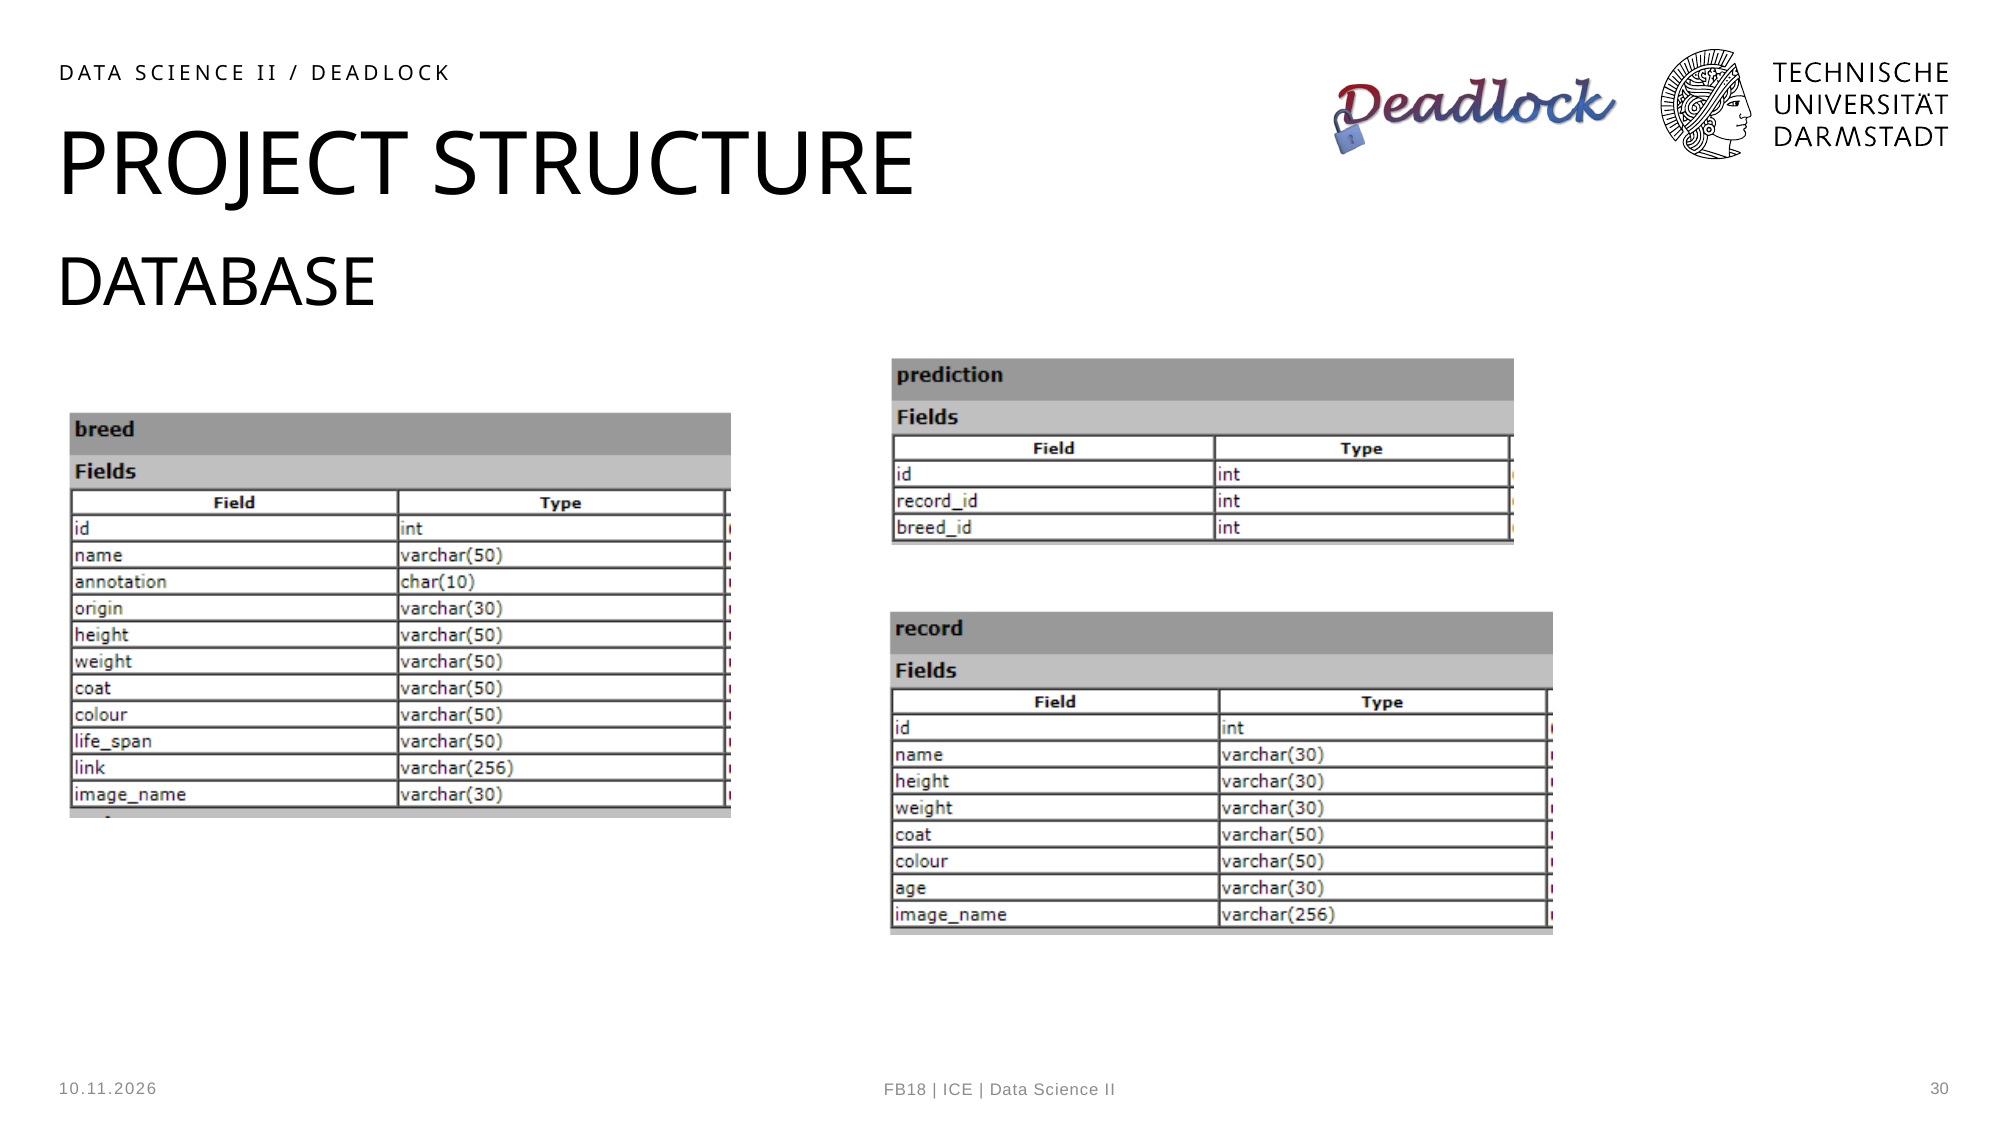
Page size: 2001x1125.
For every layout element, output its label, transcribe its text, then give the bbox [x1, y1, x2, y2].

slide_number 30 [1708, 1075, 1949, 1106]
picture [59, 385, 731, 819]
title Project structure [56, 33, 1297, 140]
picture [881, 598, 1553, 935]
picture [881, 343, 1514, 546]
picture [1300, 25, 1651, 168]
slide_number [59, 1075, 296, 1106]
footer Data Science II / Deadlock [59, 59, 1300, 89]
text_box database [56, 140, 1297, 318]
